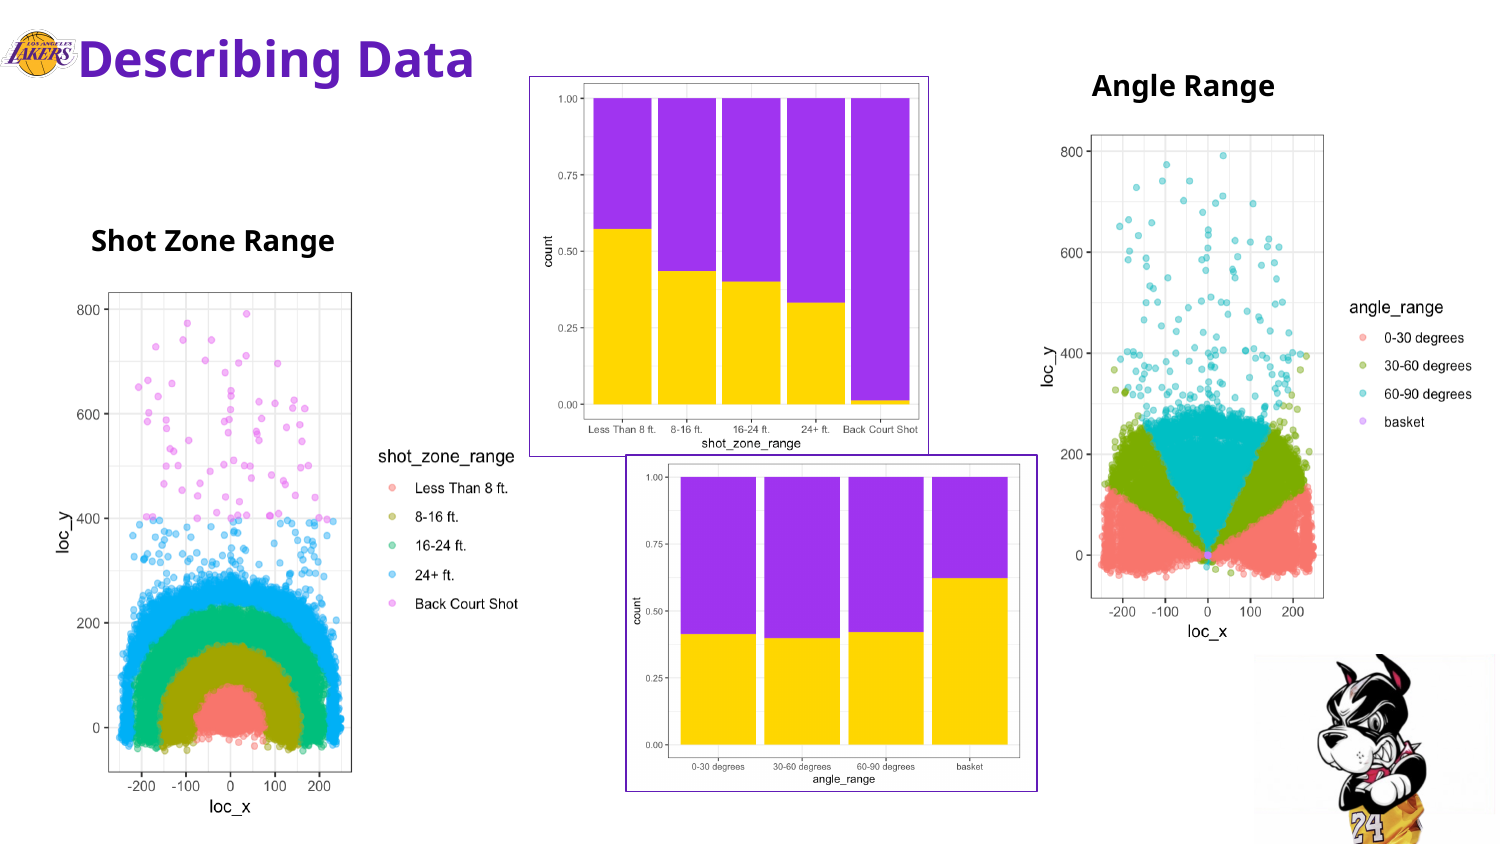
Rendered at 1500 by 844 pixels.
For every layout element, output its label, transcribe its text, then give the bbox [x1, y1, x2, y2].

picture [0, 29, 78, 78]
picture [50, 279, 524, 821]
text_box Angle Range [1076, 51, 1423, 115]
text_box Describing Data [62, 12, 627, 278]
picture [530, 77, 1481, 792]
picture [1254, 654, 1500, 844]
